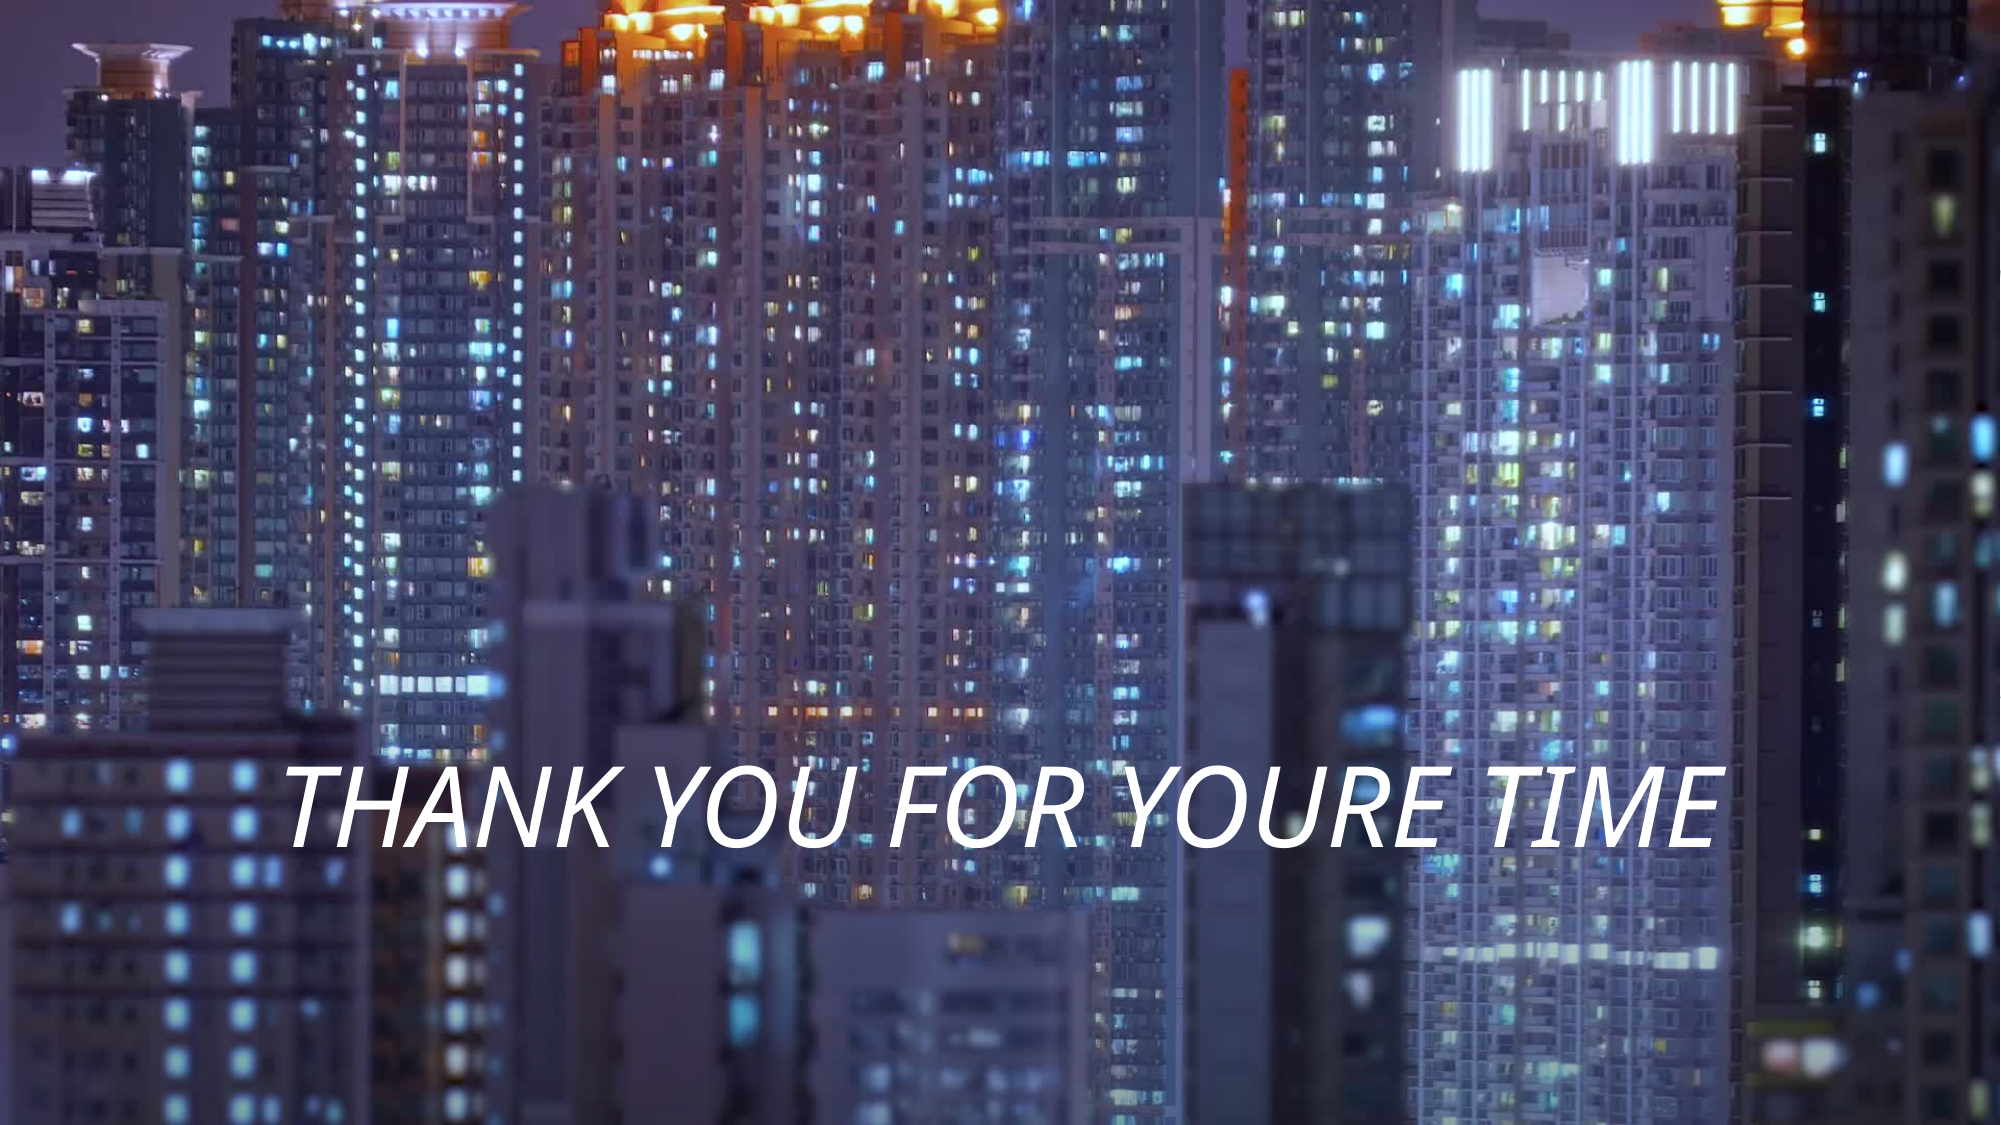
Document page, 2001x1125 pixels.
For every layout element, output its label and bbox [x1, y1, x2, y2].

text_box [0, 0, 2000, 1125]
